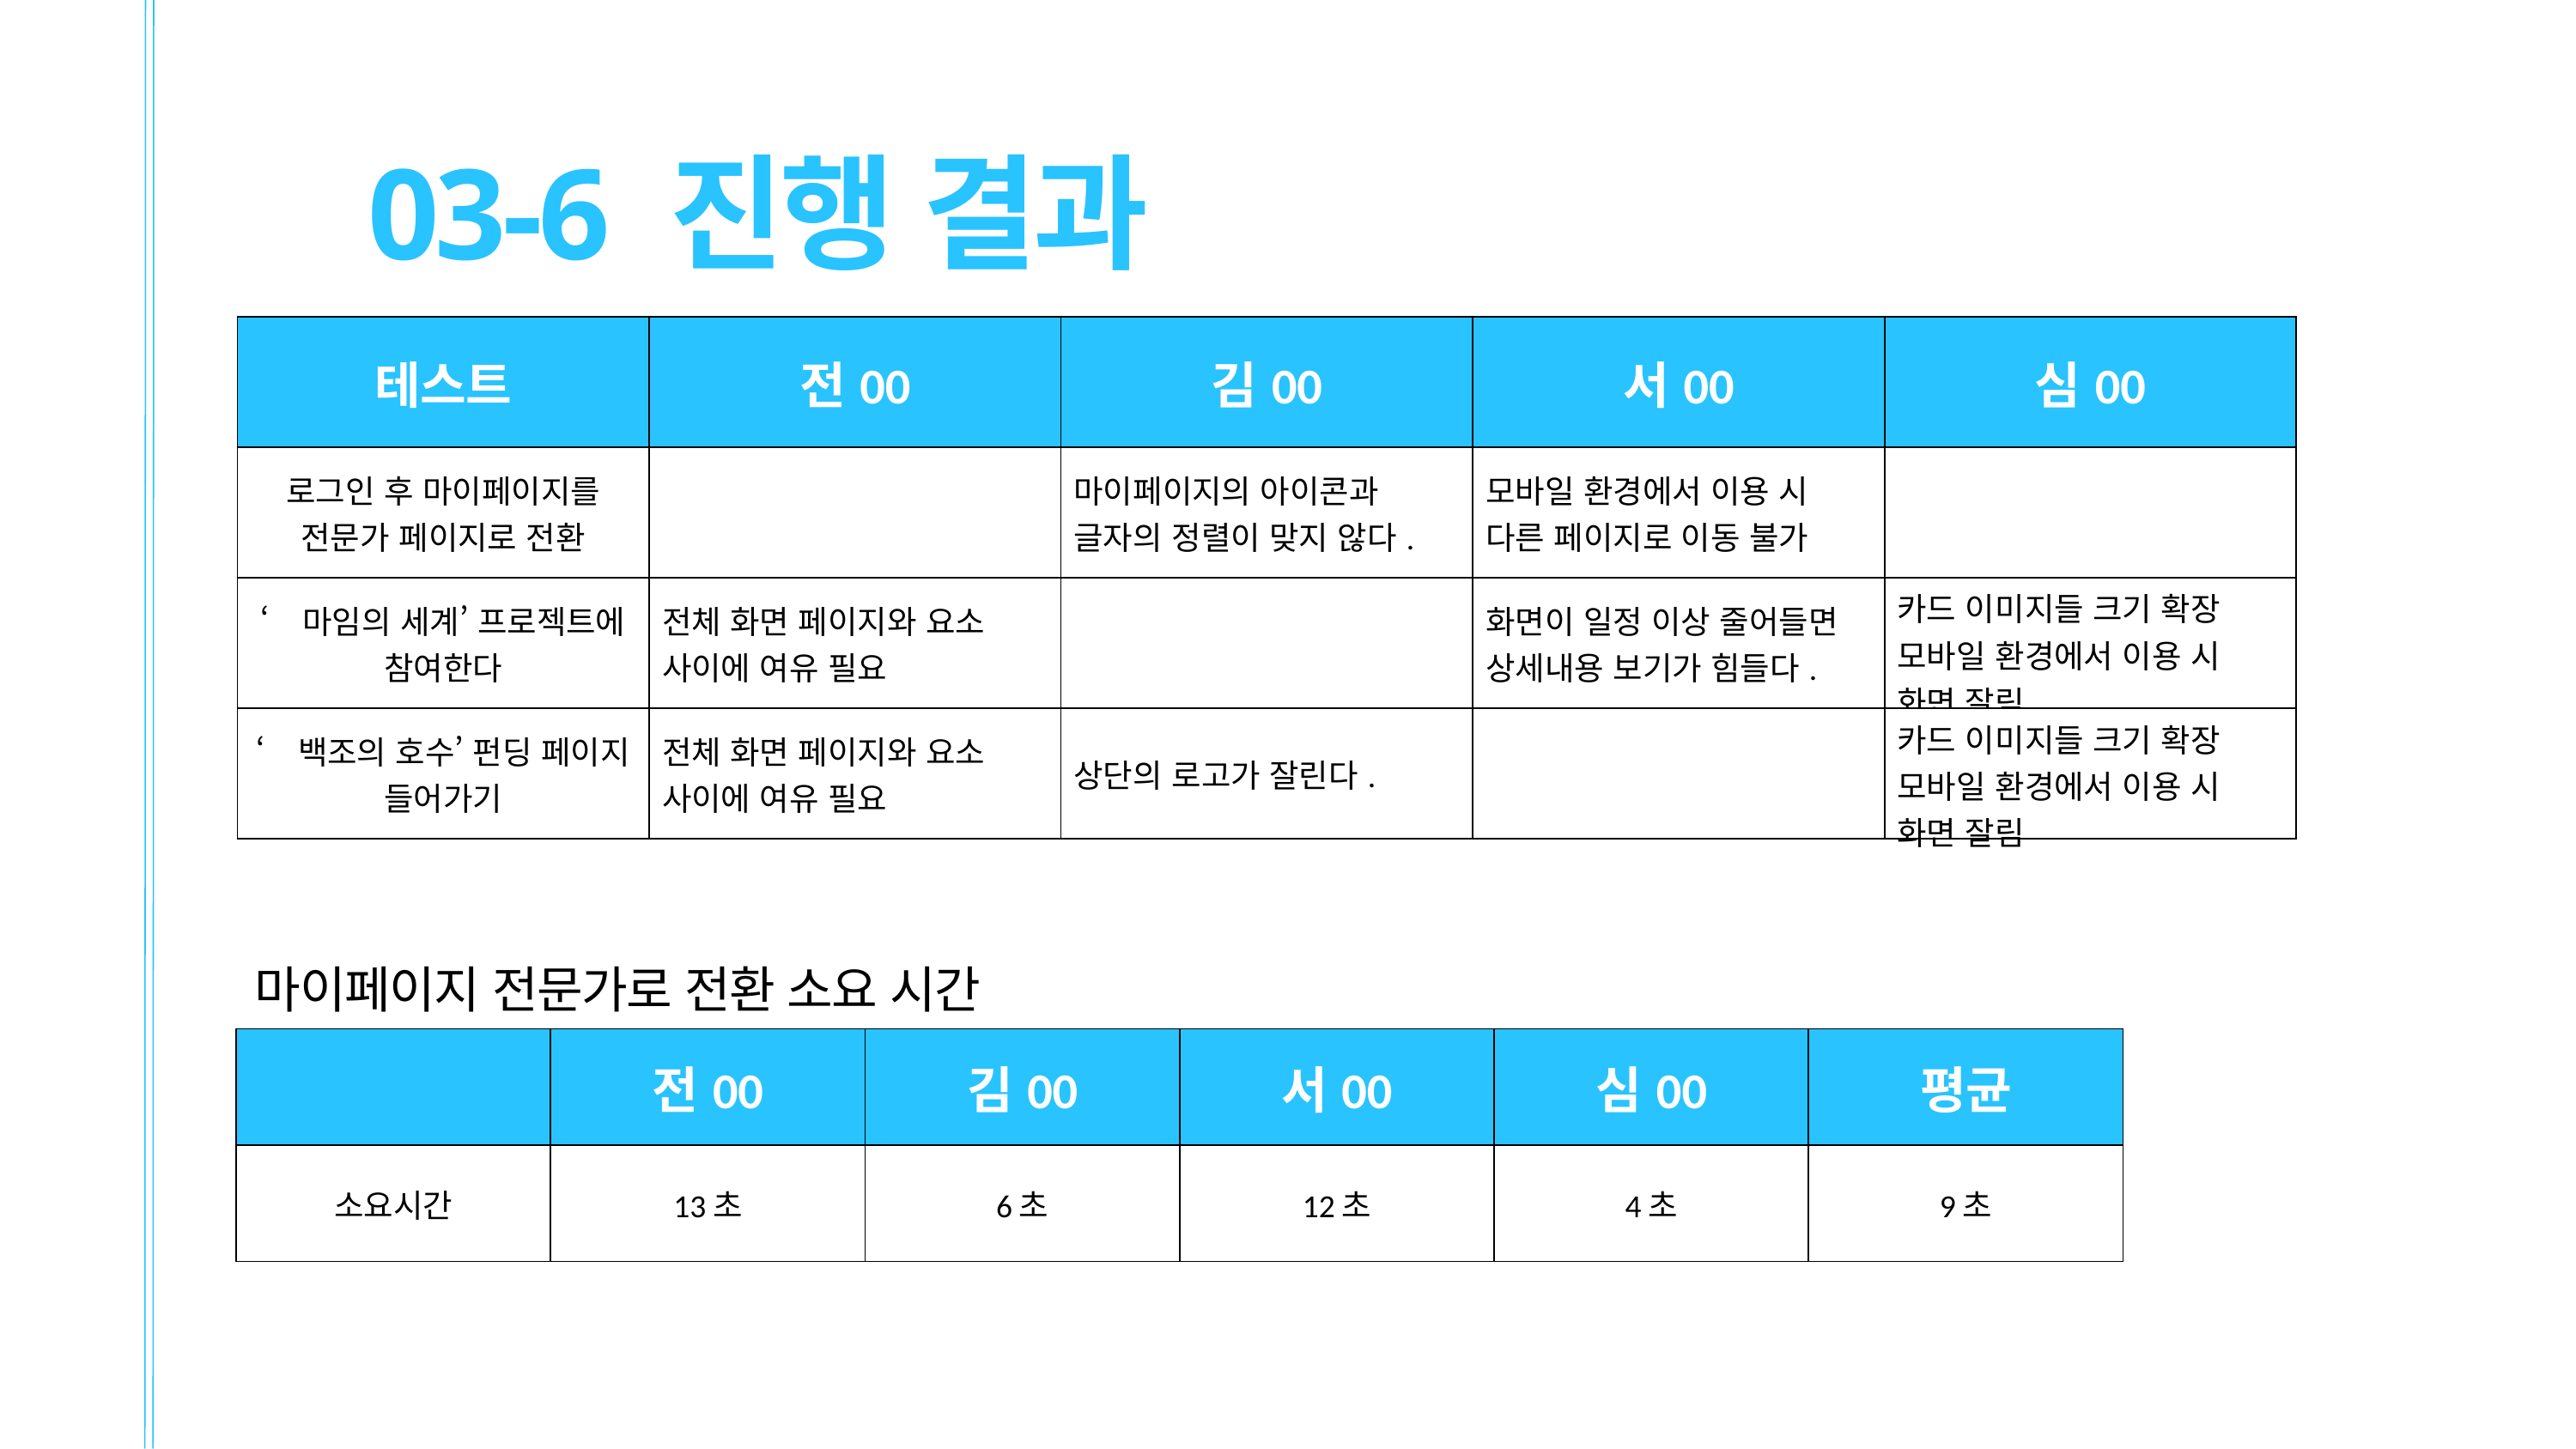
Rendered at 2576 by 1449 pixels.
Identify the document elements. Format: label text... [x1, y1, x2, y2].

table_cell ‘마임의 세계’ 프로젝트에 참여한다 [238, 579, 648, 707]
table_cell [1473, 709, 1884, 838]
table_cell 모바일 환경에서 이용 시 다른 페이지로 이동 불가 [1473, 448, 1884, 577]
table_cell 4초 [1495, 1146, 1807, 1261]
table_header 서00 [1181, 1029, 1493, 1144]
table_cell [1886, 448, 2295, 577]
table_cell 전체 화면 페이지와 요소 사이에 여유 필요 [650, 709, 1060, 838]
table_cell 소요시간 [237, 1146, 550, 1261]
table_header 심00 [1495, 1029, 1807, 1144]
table_cell 로그인 후 마이페이지를 전문가 페이지로 전환 [238, 448, 648, 577]
table_cell 화면이 일정 이상 줄어들면 상세내용 보기가 힘들다. [1473, 579, 1884, 707]
text_box 마이페이지 전문가로 전환 소요 시간 [254, 928, 1062, 1019]
table_cell 전체 화면 페이지와 요소 사이에 여유 필요 [650, 579, 1060, 707]
table_header 서00 [1473, 318, 1884, 446]
table_cell ‘백조의 호수’ 펀딩 페이지 들어가기 [238, 709, 648, 838]
table_cell 6초 [866, 1146, 1179, 1261]
table_cell 마이페이지의 아이콘과 글자의 정렬이 맞지 않다. [1061, 448, 1472, 577]
table_cell [650, 448, 1060, 577]
table_cell [1061, 579, 1472, 707]
table_header 전00 [551, 1029, 865, 1144]
table_header 전00 [650, 318, 1060, 446]
table_cell 12초 [1181, 1146, 1493, 1261]
table_header 테스트 [238, 318, 648, 446]
table_cell 9초 [1809, 1146, 2123, 1261]
table_cell 카드 이미지들 크기 확장 모바일 환경에서 이용 시 화면 잘림 [1886, 709, 2295, 838]
table_cell 카드 이미지들 크기 확장 모바일 환경에서 이용 시 화면 잘림 [1886, 579, 2295, 707]
text_box 03-6 진행 결과 [368, 58, 2125, 285]
table_cell 13초 [551, 1146, 865, 1261]
table_header 평균 [1809, 1029, 2123, 1144]
table_header [237, 1029, 550, 1144]
table_header 김00 [1061, 318, 1472, 446]
table_cell 상단의 로고가 잘린다. [1061, 709, 1472, 838]
table_header 김00 [866, 1029, 1179, 1144]
table_header 심00 [1886, 318, 2295, 446]
